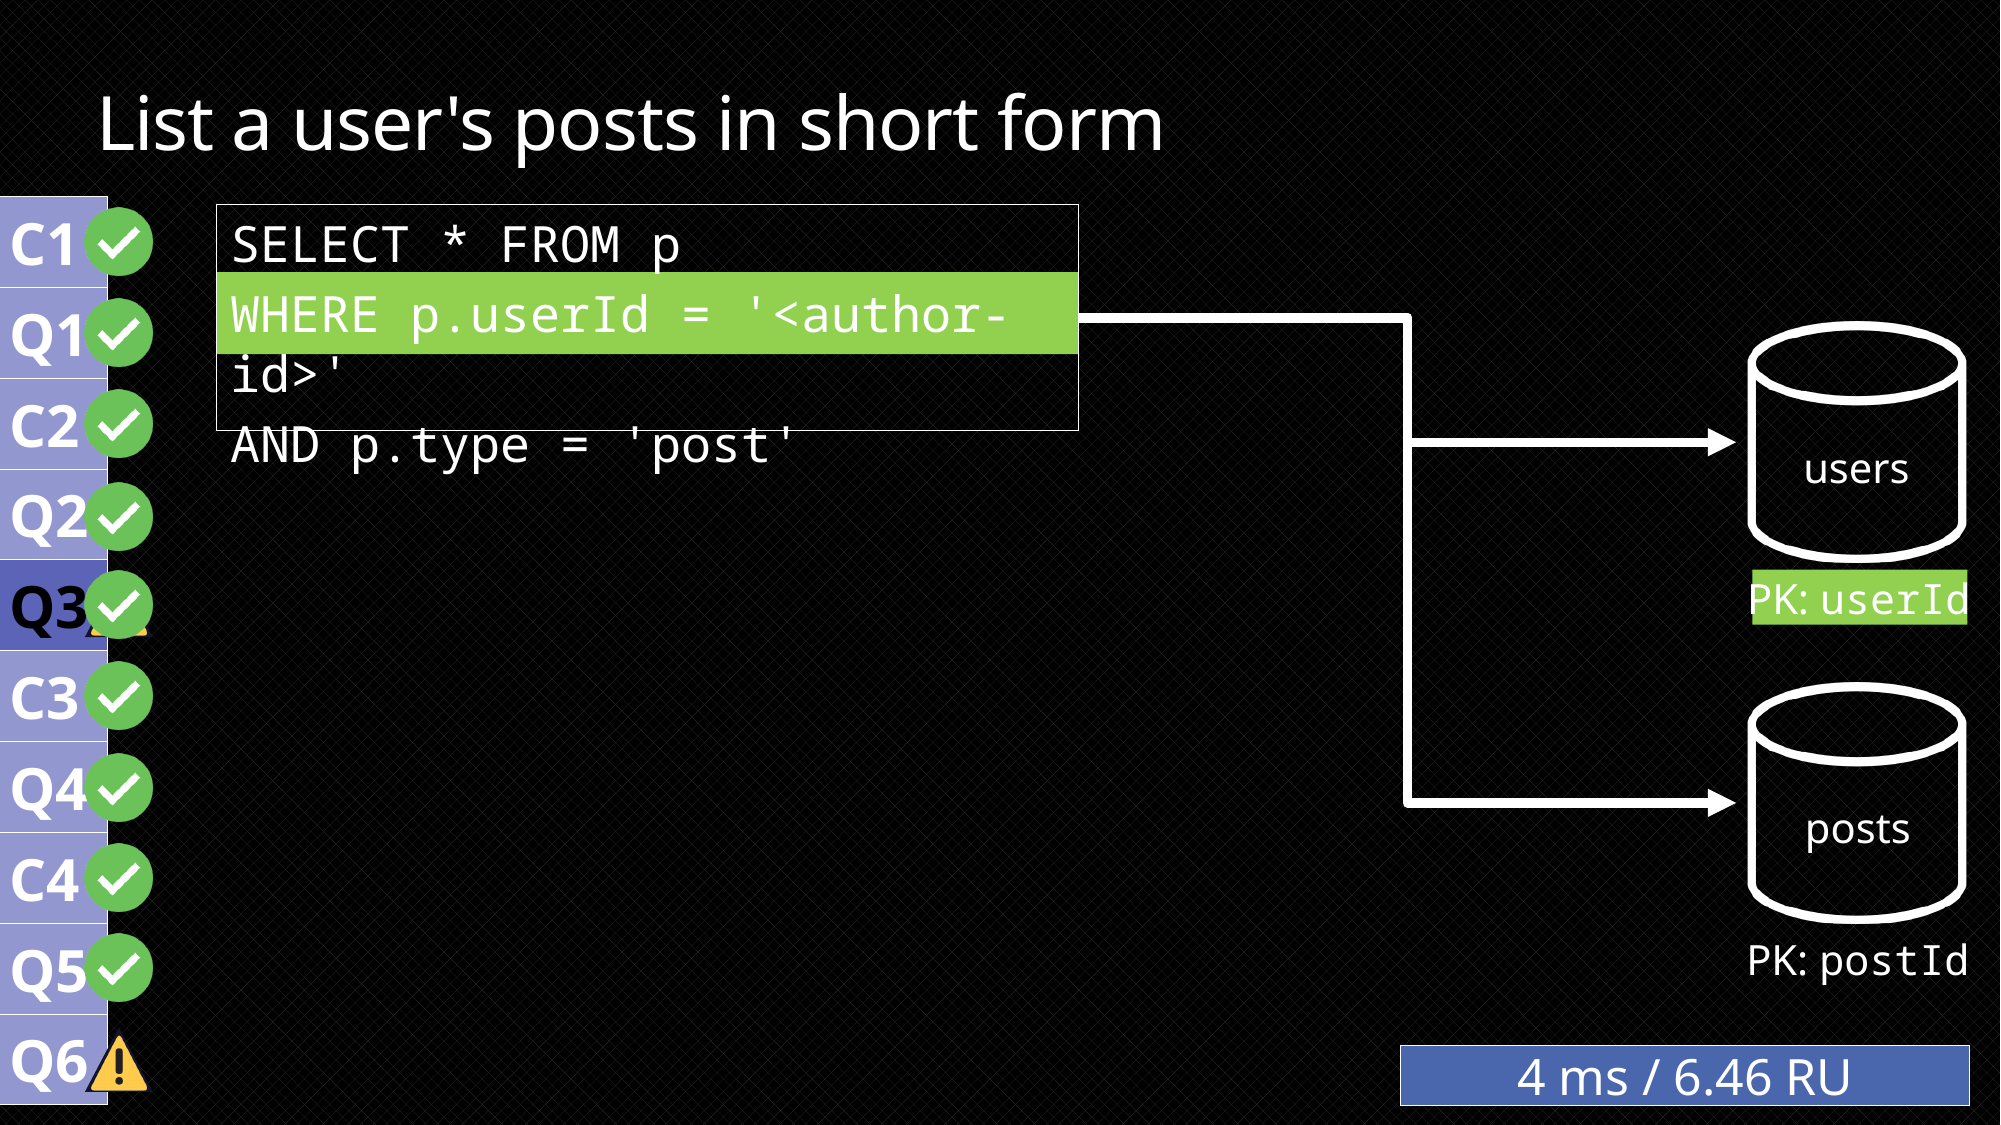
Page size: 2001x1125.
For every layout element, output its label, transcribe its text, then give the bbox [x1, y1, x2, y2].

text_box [84, 570, 154, 639]
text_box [1078, 443, 1737, 804]
text_box C2 [0, 378, 108, 469]
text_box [84, 389, 154, 458]
text_box Q6 [0, 1014, 108, 1105]
text_box PK: userId [1747, 572, 1971, 623]
text_box Q5 [0, 923, 108, 1014]
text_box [84, 842, 154, 912]
picture [1737, 321, 1978, 563]
text_box Q1 [0, 287, 108, 378]
text_box C3 [0, 650, 108, 741]
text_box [84, 661, 154, 730]
text_box Q4 [0, 741, 108, 833]
text_box C4 [0, 833, 108, 923]
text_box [84, 207, 154, 276]
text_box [84, 1026, 154, 1093]
title List a user's posts in short form [96, 75, 1904, 166]
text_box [84, 933, 154, 1003]
text_box 4 ms / 6.46 RU [1400, 1045, 1970, 1106]
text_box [84, 482, 154, 552]
text_box SELECT * FROM p WHERE p.userId = '<author-id>' AND p.type = 'post' [216, 204, 1079, 431]
text_box PK: postId [1746, 933, 1970, 984]
picture [1735, 682, 1978, 924]
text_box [84, 753, 154, 822]
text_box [84, 298, 154, 367]
text_box Q3 [0, 559, 108, 650]
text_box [1078, 317, 1737, 443]
text_box Q2 [0, 469, 108, 559]
text_box C1 [0, 196, 108, 287]
